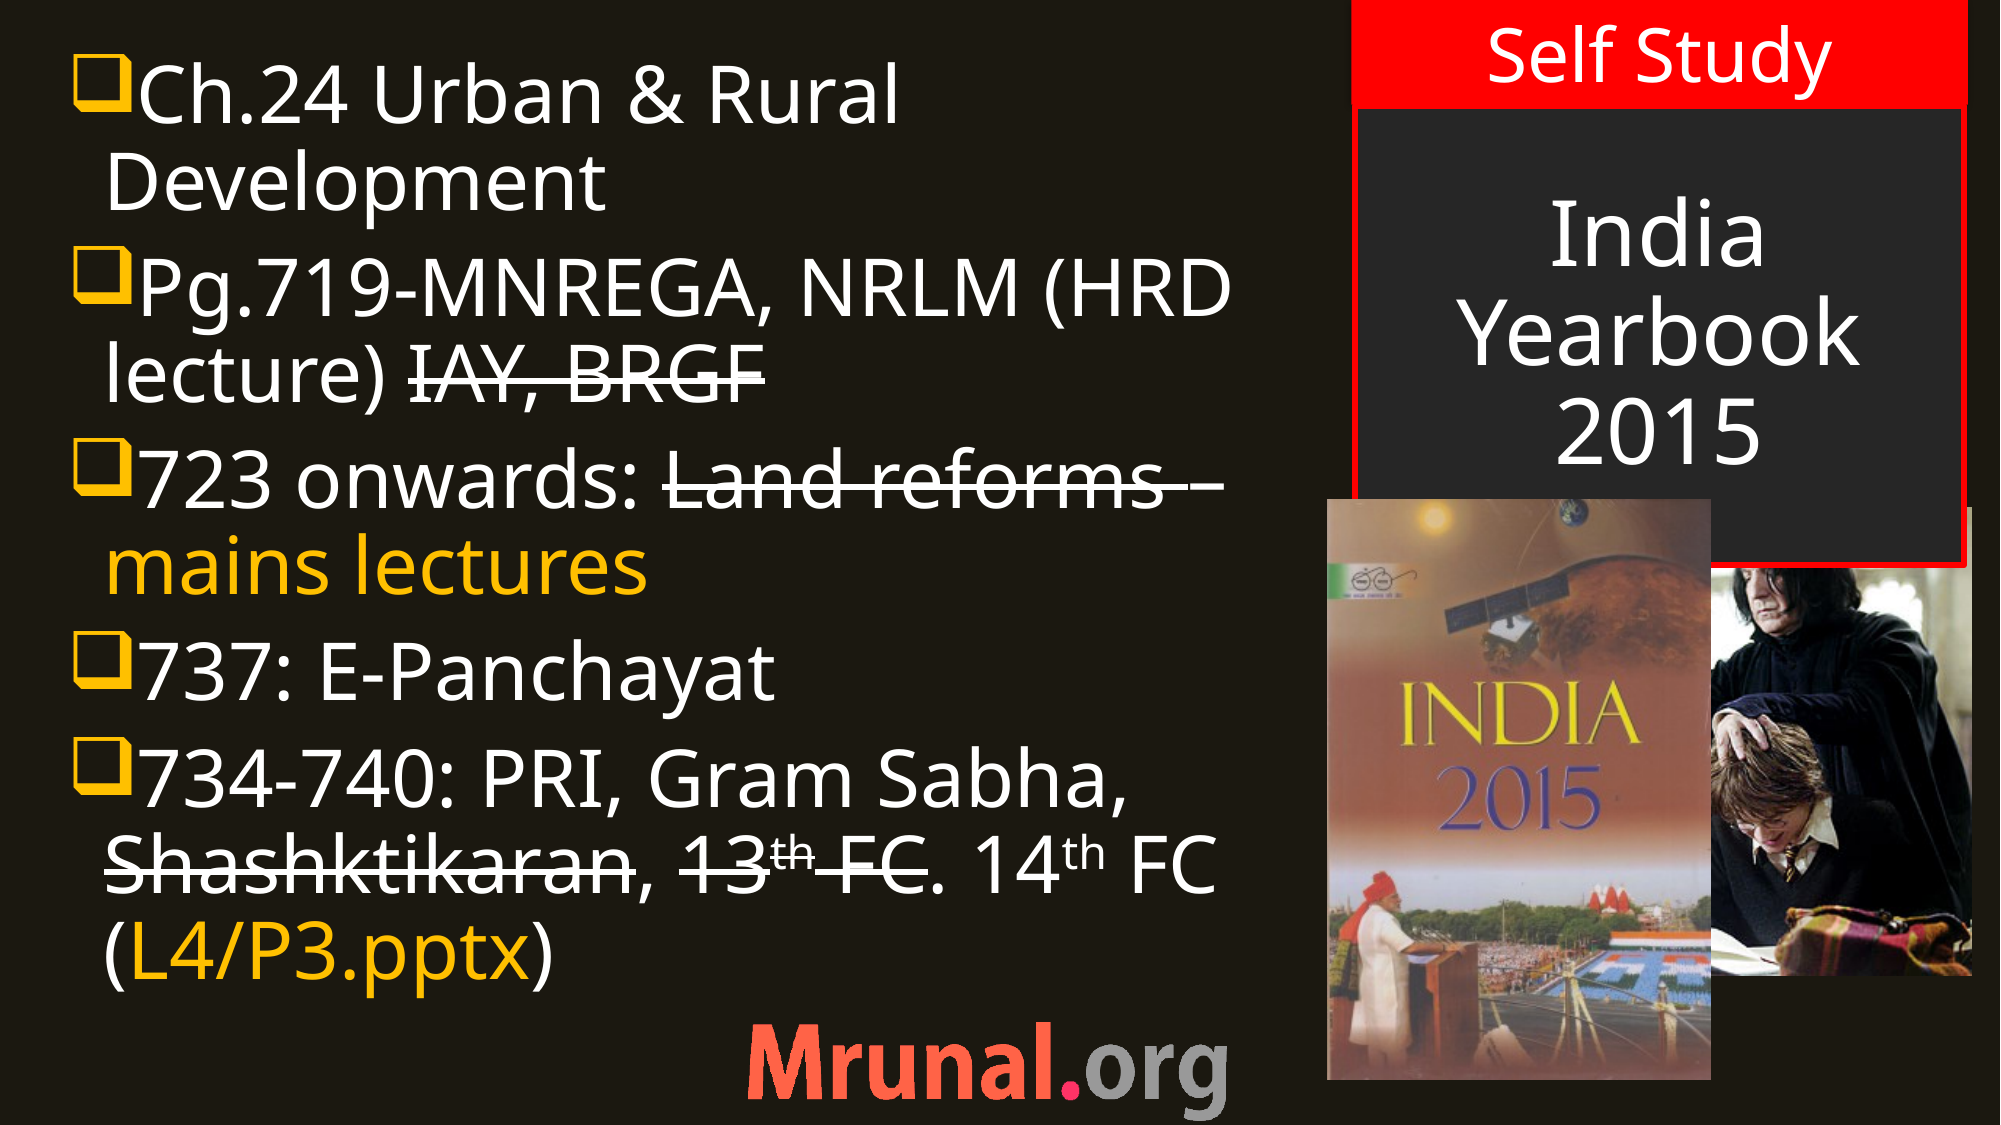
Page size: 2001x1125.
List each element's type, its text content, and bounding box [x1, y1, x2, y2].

list Ch.24 Urban & Rural Development Pg.719-MNREGA, NRLM (HRD lecture) IAY, BRGF 723 onwards: Land reforms – mains lectures 737: E-Panchayat 734-740: PRI, Gram Sabha, Shashktikaran, 13th FC. 14th FC (L4/P3.pptx) [52, 47, 1325, 1014]
picture [741, 1014, 1230, 1125]
picture [1327, 499, 1972, 1080]
title India Yearbook 2015 [1352, 103, 1967, 568]
